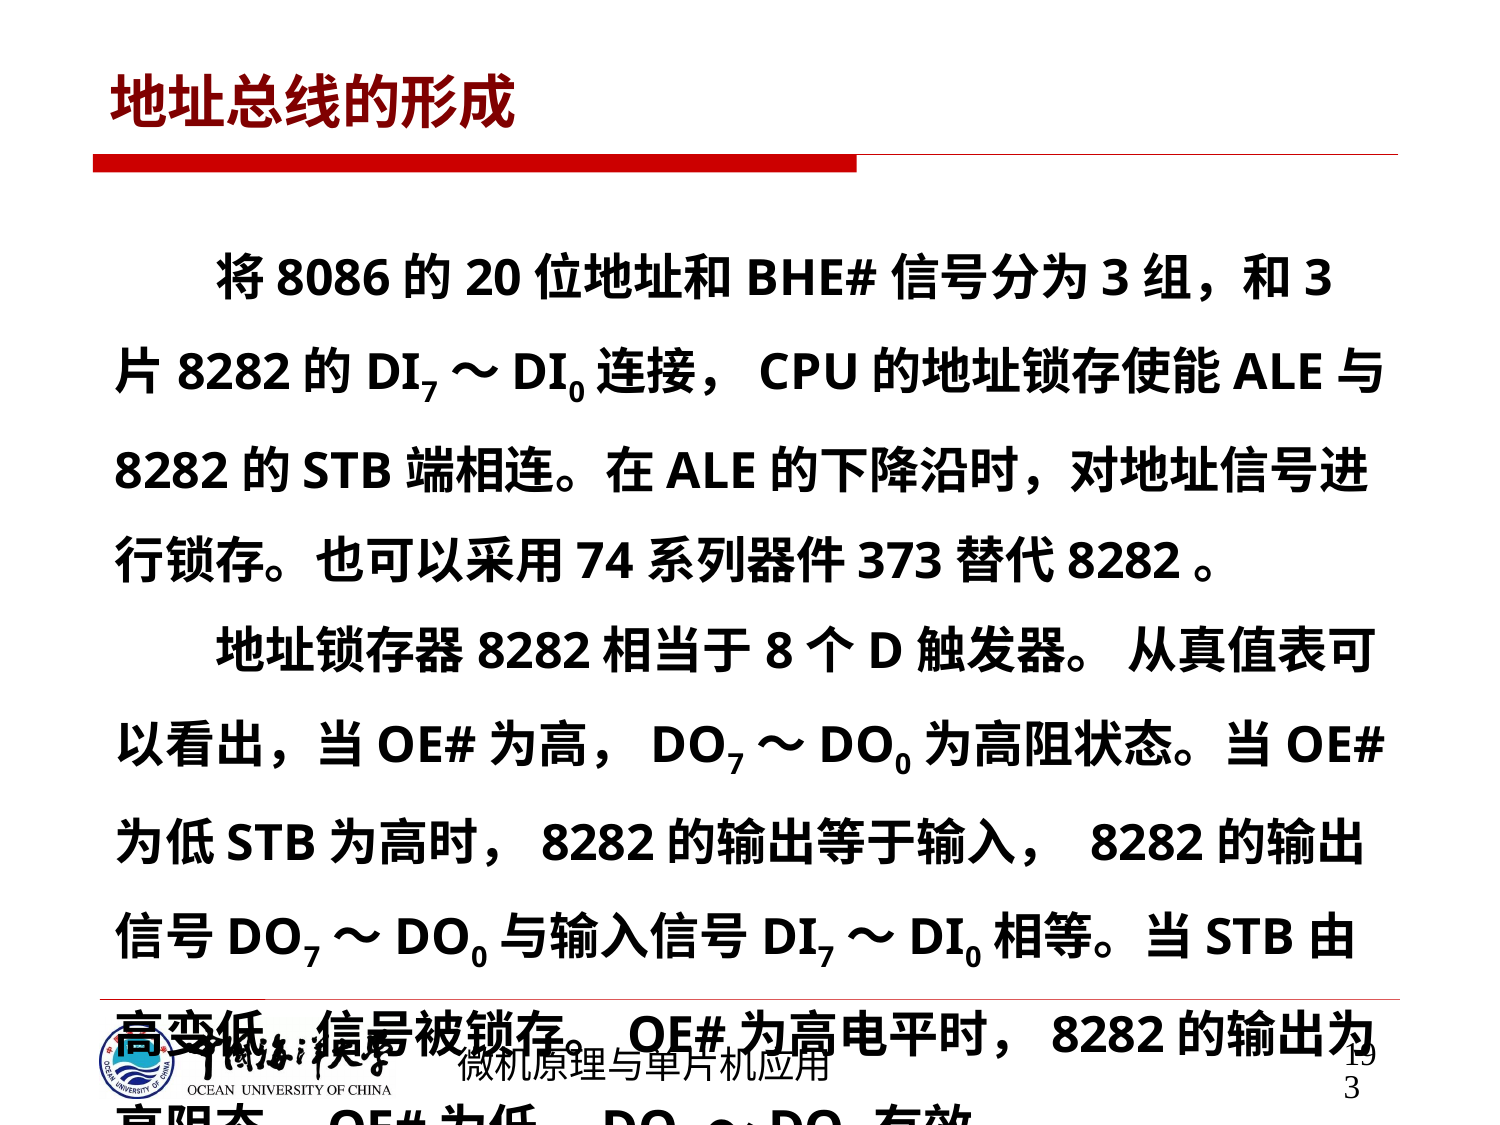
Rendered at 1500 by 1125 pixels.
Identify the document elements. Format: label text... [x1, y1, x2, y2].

list 将8086的20位地址和BHE#信号分为3组，和3片8282的DI7～DI0连接，CPU的地址锁存使能ALE与8282的STB端相连。在ALE的下降沿时，对地址信号进行锁存。也可以采用74系列器件373替代8282。 地址锁存器8282相当于8个D触发器。 从真值表可以看出，当OE#为高，DO7～DO0为高阻状态。当OE#为低STB为高时，8282的输出等于输入， 8282的输出信号DO7～DO0与输入信号DI7～DI0相等。当STB由 高变低，信号被锁存。OE#为高电平时，8282的输出为高阻态，OE#为低，DO7～DO0有效。 [99, 208, 1406, 982]
slide_number 193 [1328, 1024, 1407, 1103]
picture [99, 1017, 396, 1099]
title 地址总线的形成 [94, 30, 1407, 143]
